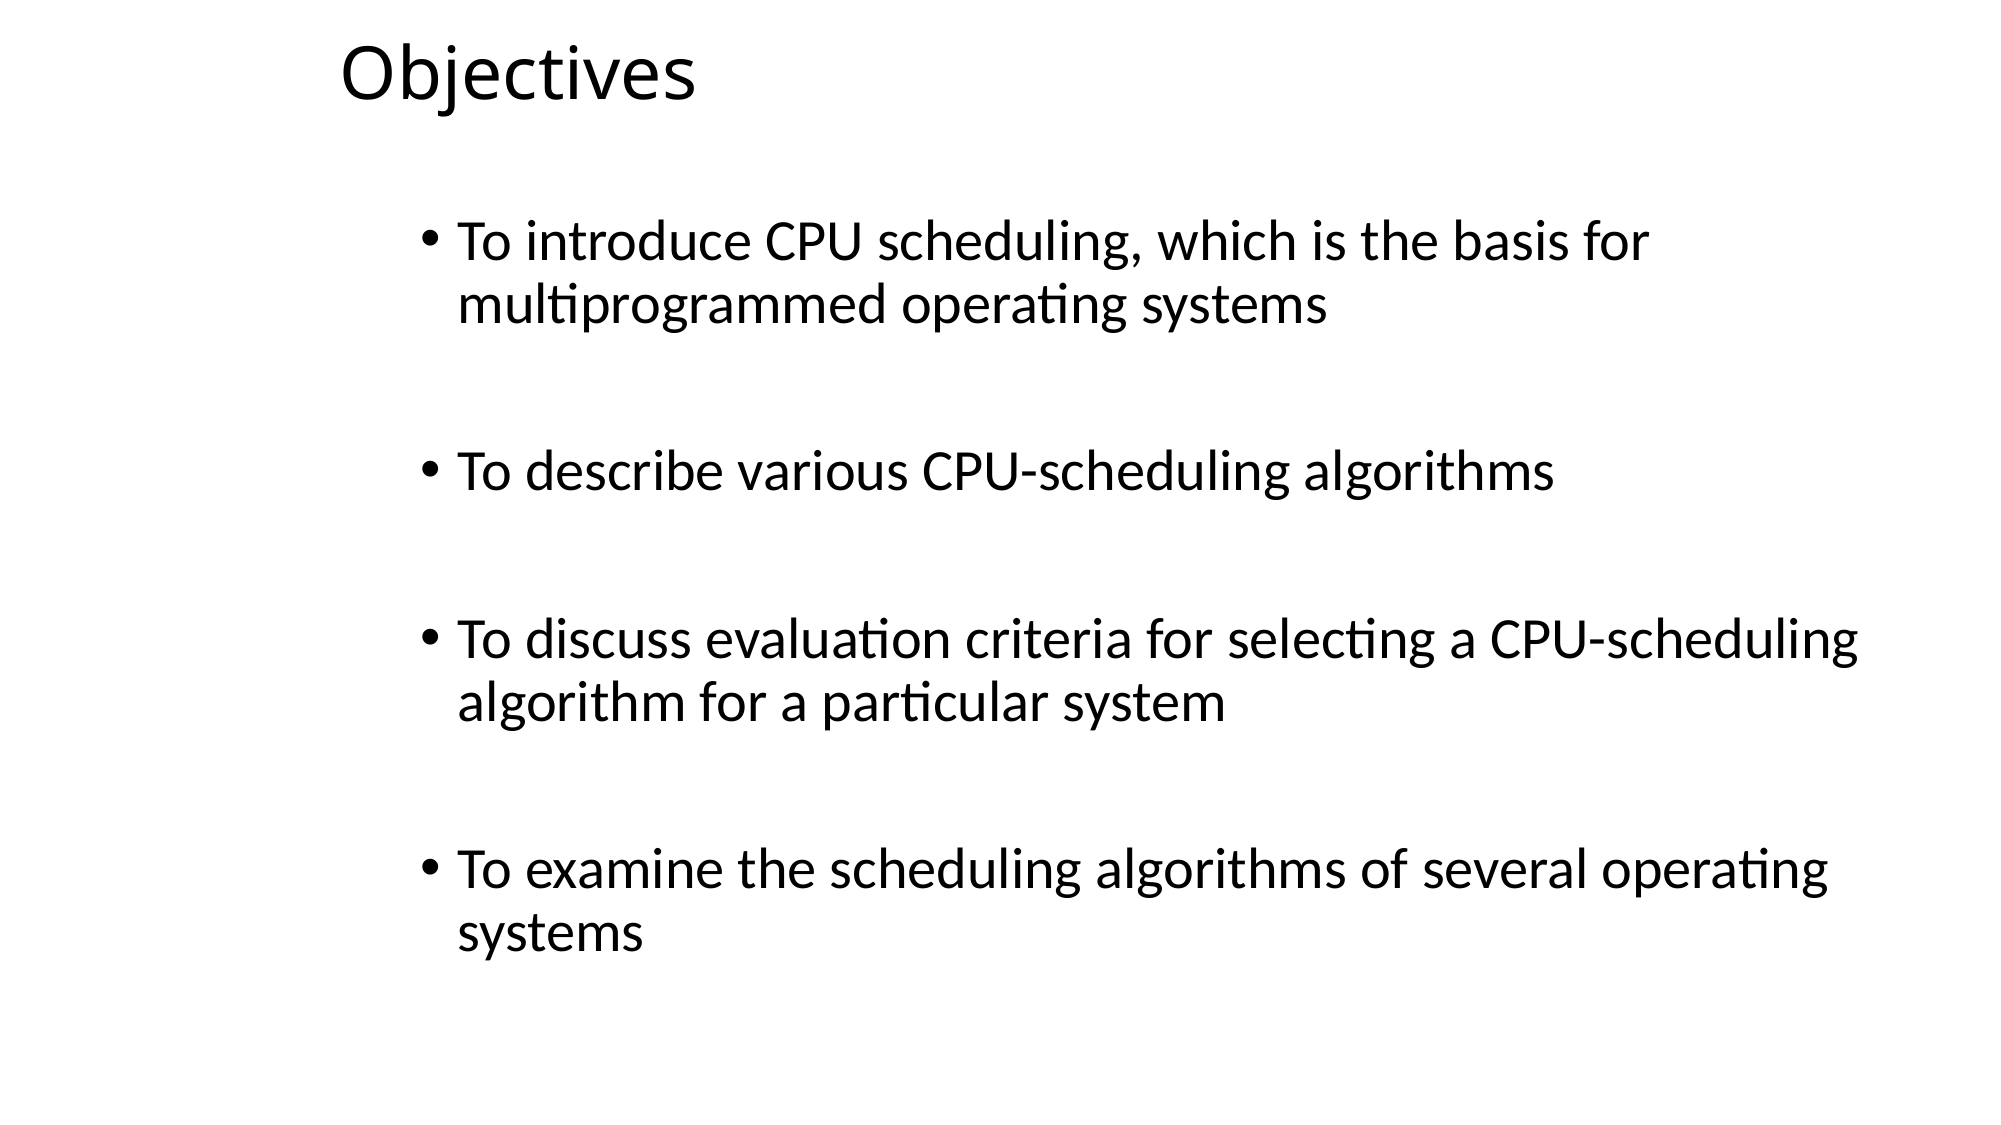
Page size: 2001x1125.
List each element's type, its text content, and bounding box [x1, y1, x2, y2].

list To introduce CPU scheduling, which is the basis for multiprogrammed operating systems To describe various CPU-scheduling algorithms To discuss evaluation criteria for selecting a CPU-scheduling algorithm for a particular system To examine the scheduling algorithms of several operating systems [405, 202, 1938, 946]
title Objectives [324, 28, 1675, 124]
